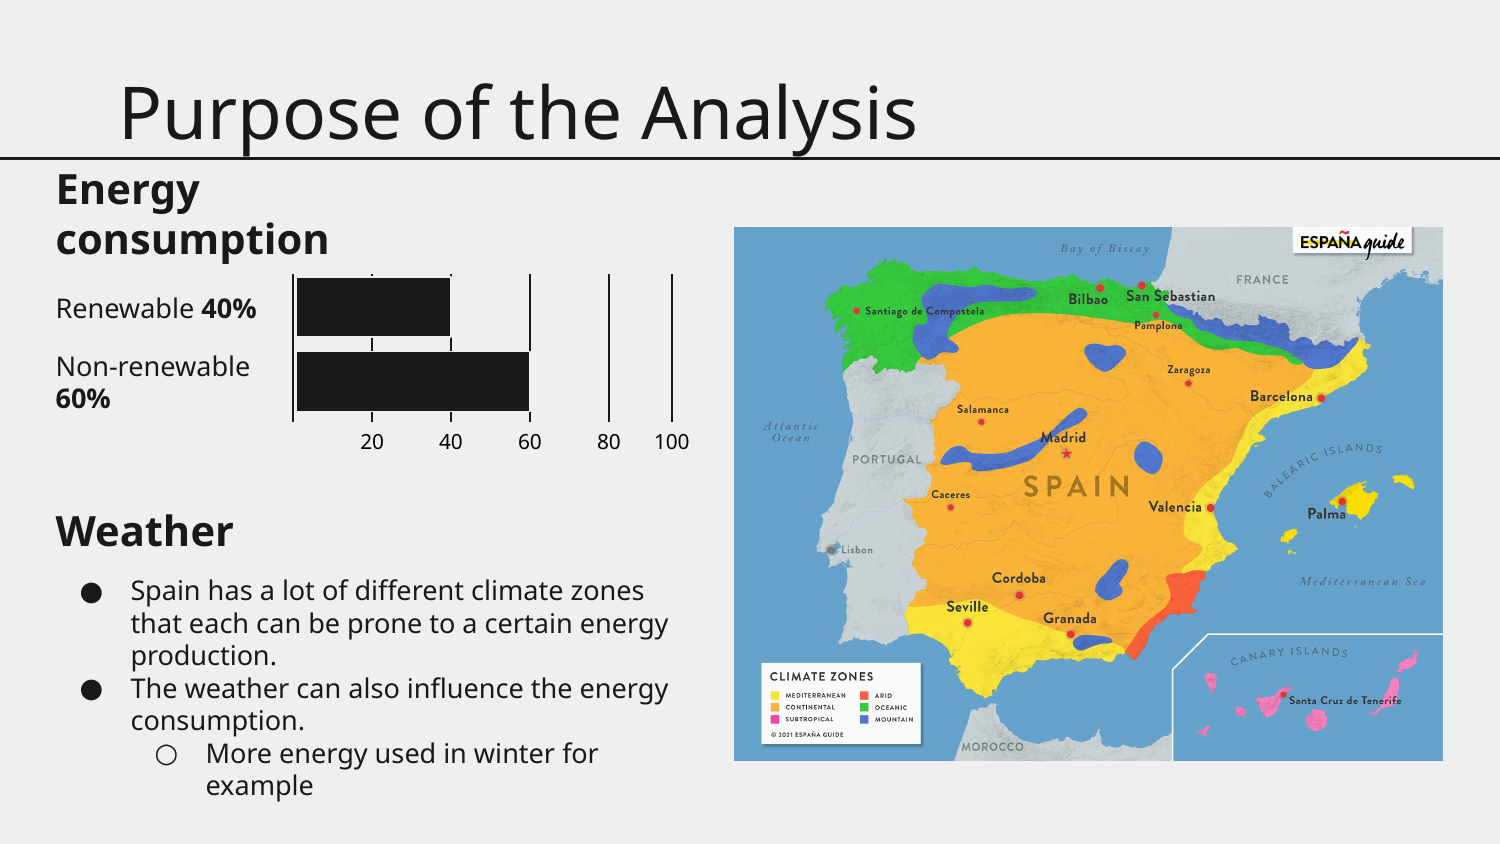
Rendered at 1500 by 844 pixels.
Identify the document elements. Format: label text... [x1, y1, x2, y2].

text_box 80 [586, 428, 632, 455]
title Purpose of the Analysis [118, 66, 1382, 142]
text_box Renewable 40% [55, 277, 281, 338]
text_box Non-renewable 60% [55, 351, 281, 412]
text_box [298, 351, 367, 412]
picture [734, 227, 1443, 761]
text_box 40 [428, 428, 474, 455]
text_box Energy consumption [55, 183, 395, 244]
text_box Spain has a lot of different climate zones that each can be prone to a certain energy production. The weather can also influence the energy consumption. More energy used in winter for example [55, 573, 672, 761]
text_box 60 [507, 428, 553, 455]
text_box [296, 277, 369, 338]
text_box 100 [649, 428, 695, 455]
text_box [376, 351, 446, 412]
text_box [456, 351, 525, 412]
text_box Weather [55, 499, 381, 560]
text_box [374, 277, 448, 338]
text_box 20 [349, 428, 395, 455]
